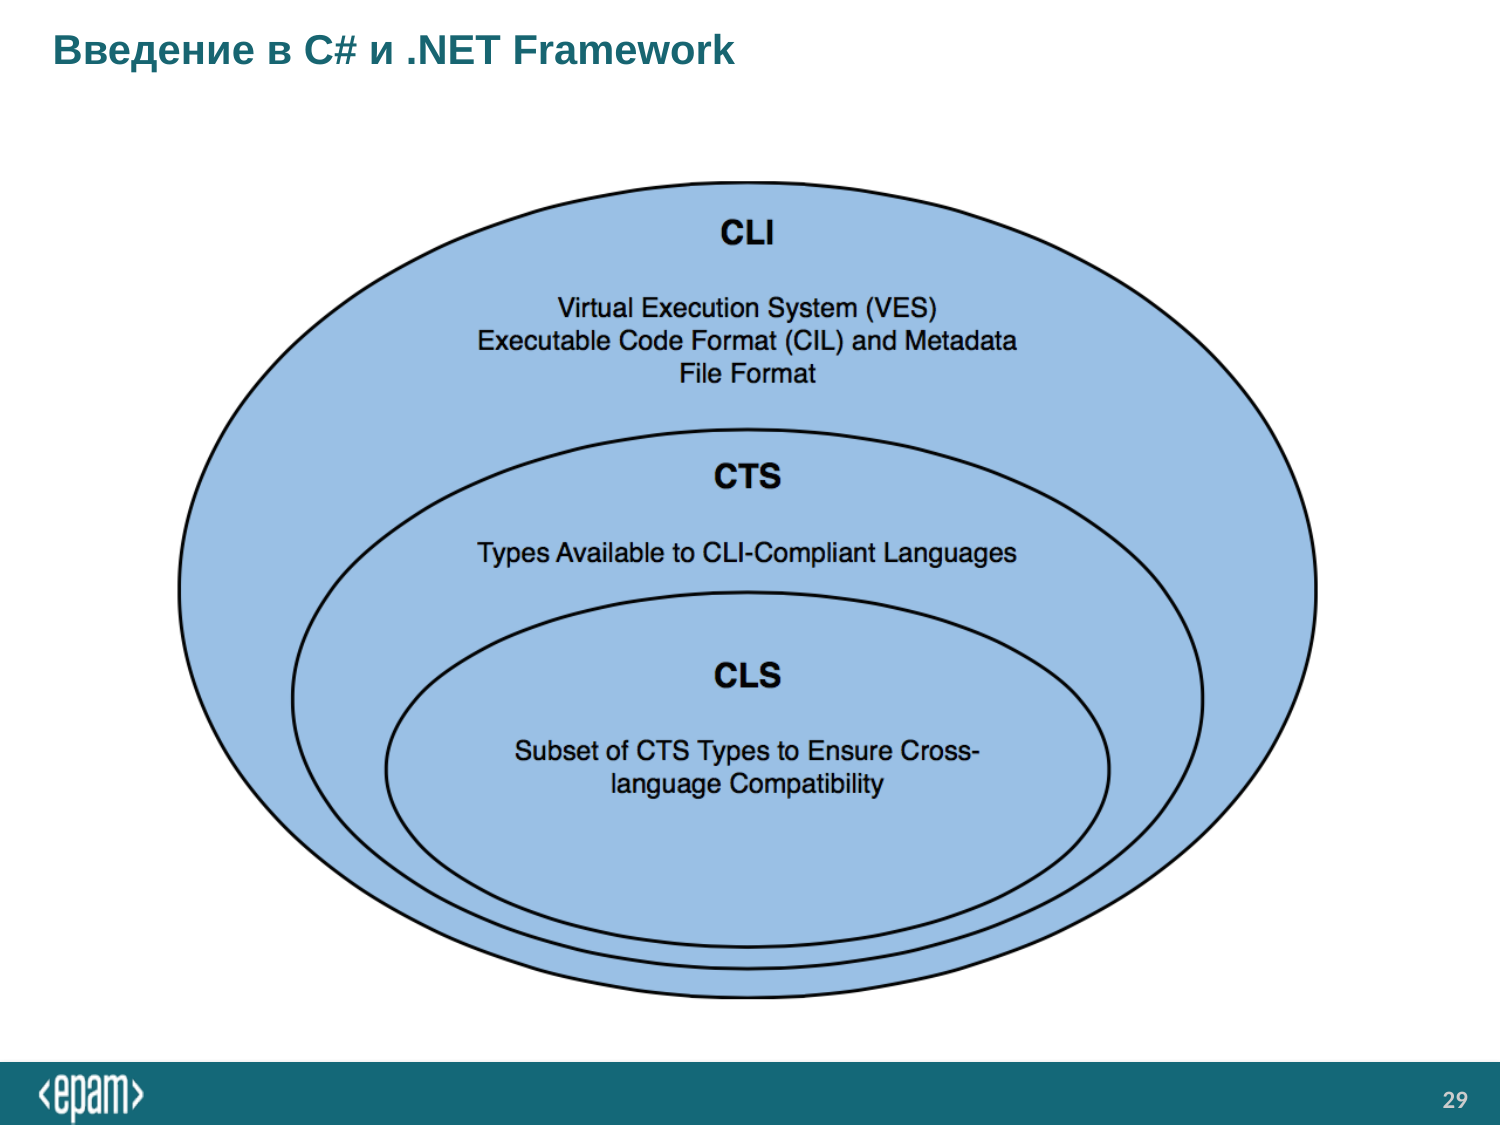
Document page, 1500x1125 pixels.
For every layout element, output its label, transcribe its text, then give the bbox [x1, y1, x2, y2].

picture [159, 159, 1341, 1019]
title Введение в C# и .NET Framework [0, 0, 1500, 95]
picture [38, 1074, 144, 1125]
